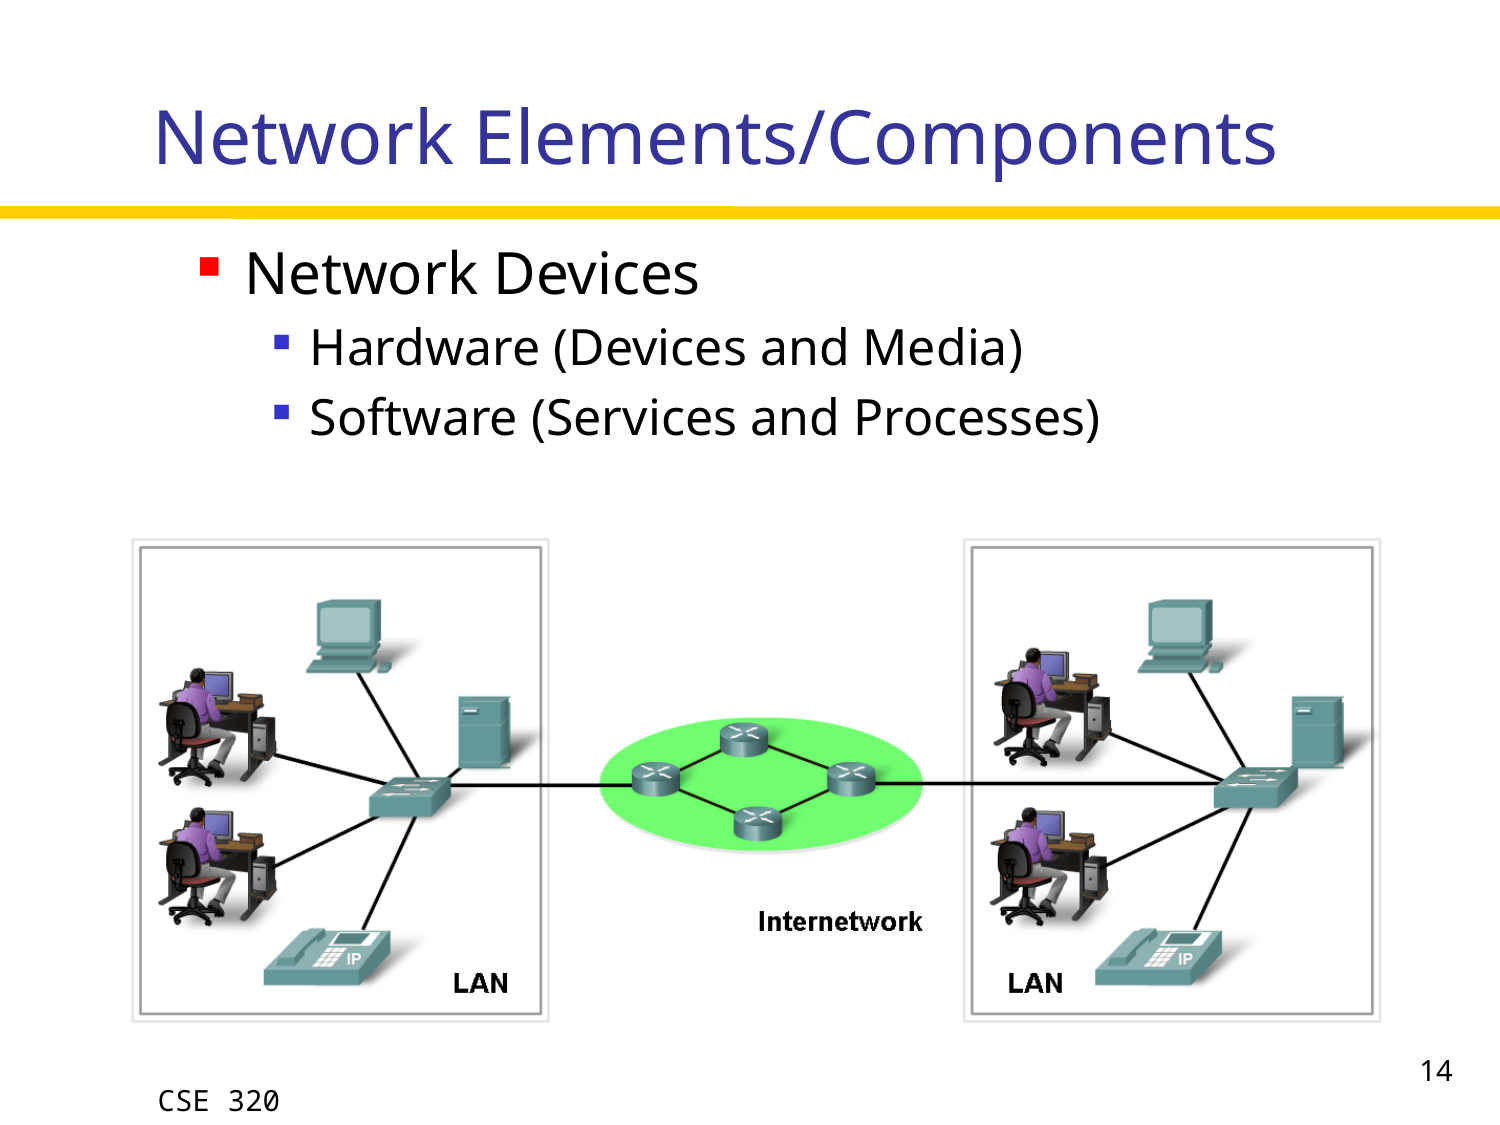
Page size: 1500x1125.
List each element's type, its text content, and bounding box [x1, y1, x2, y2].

list Network Devices Hardware (Devices and Media) Software (Services and Processes) [107, 228, 1411, 1062]
picture [117, 506, 1390, 1059]
title Network Elements/Components [137, 62, 1417, 188]
slide_number 14 [1154, 1023, 1468, 1100]
